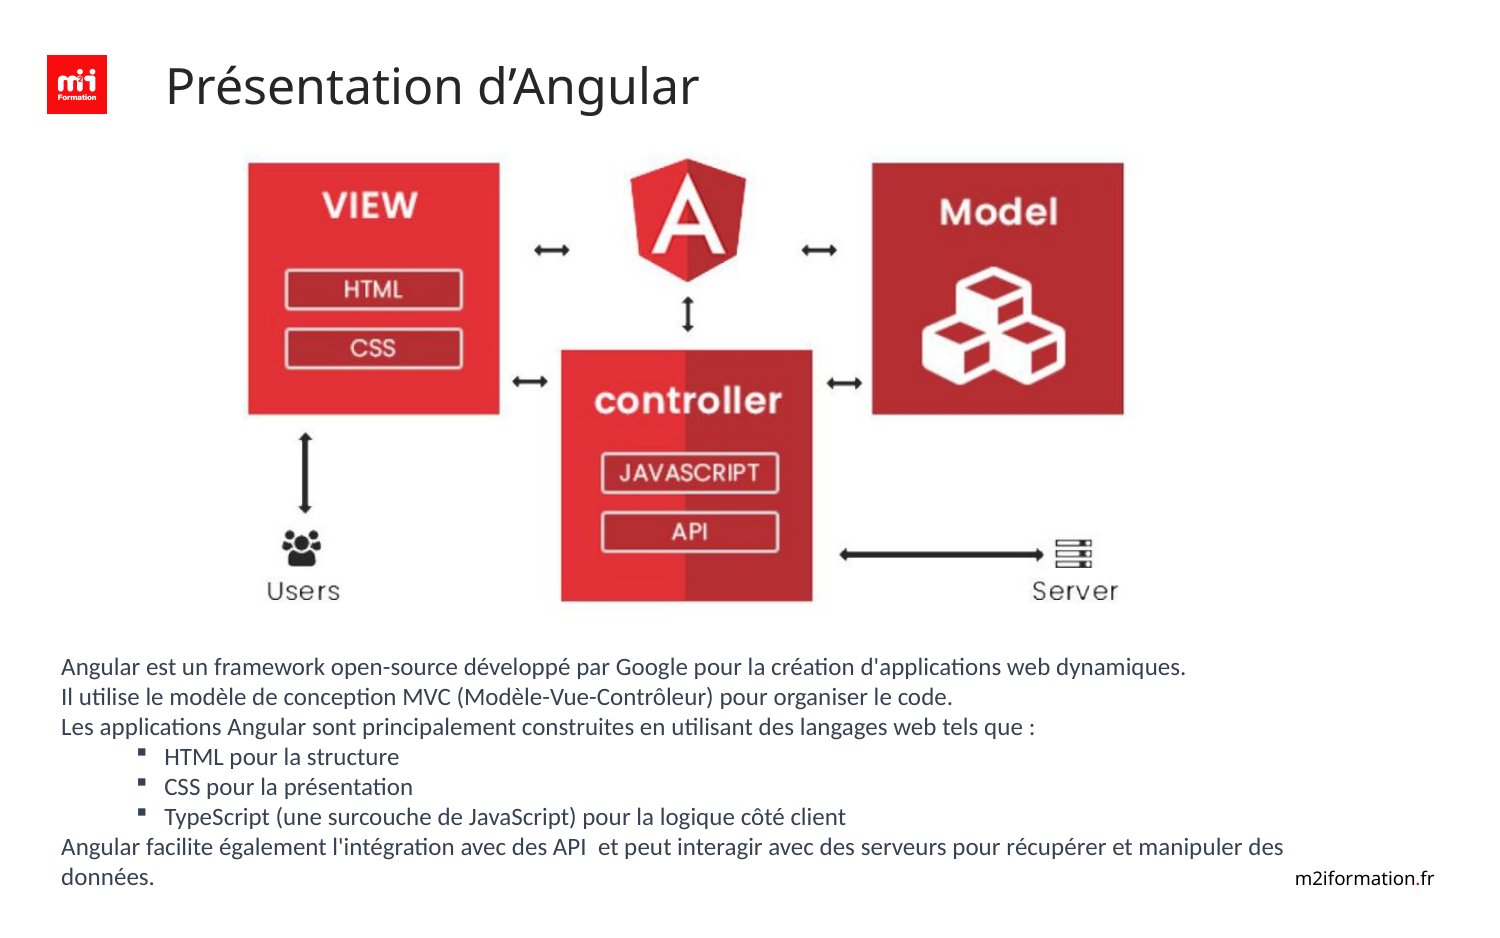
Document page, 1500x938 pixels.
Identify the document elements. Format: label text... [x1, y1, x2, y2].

picture [225, 135, 1142, 632]
title Présentation d’Angular [150, 45, 1451, 124]
text_box Angular est un framework open-source développé par Google pour la création d'applications web dynamiques. Il utilise le modèle de conception MVC (Modèle-Vue-Contrôleur) pour organiser le code. Les applications Angular sont principalement construites en utilisant des langages web tels que : HTML pour la structure CSS pour la présentation TypeScript (une surcouche de JavaScript) pour la logique côté client Angular facilite également l'intégration avec des API et peut interagir avec des serveurs pour récupérer et manipuler des données. [46, 643, 1321, 898]
